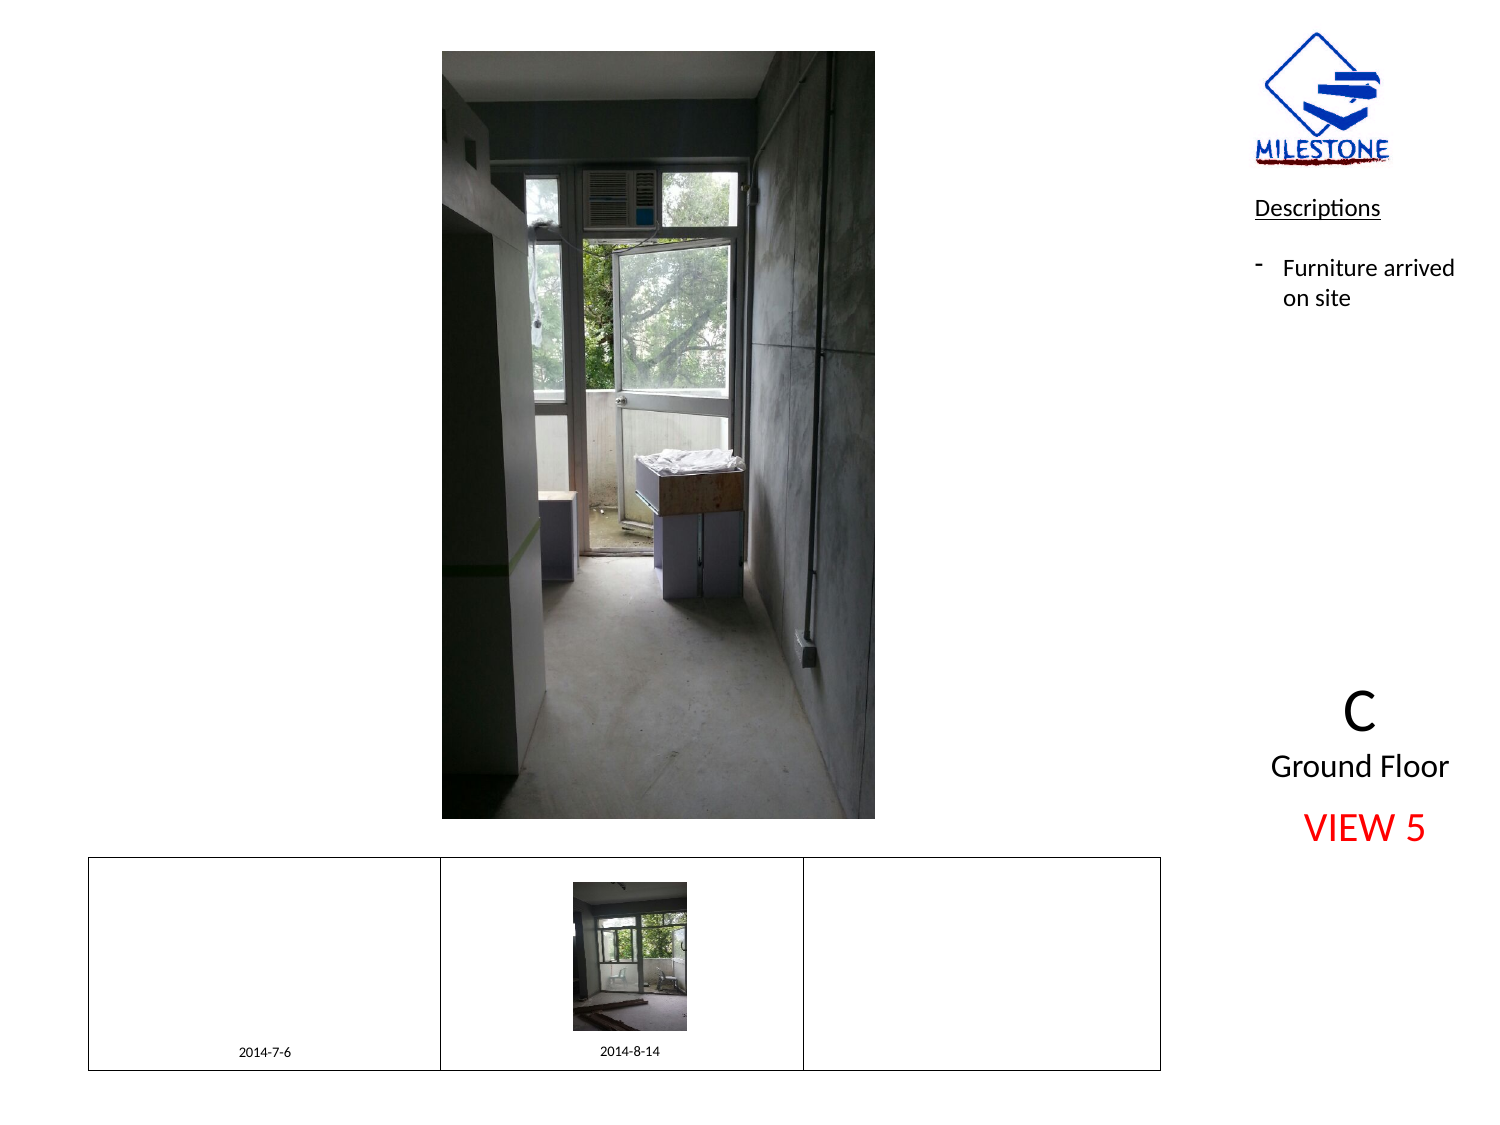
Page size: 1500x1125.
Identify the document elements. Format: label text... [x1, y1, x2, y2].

table_header [804, 858, 1160, 1070]
picture [572, 882, 688, 1031]
picture [442, 50, 875, 820]
text_box Descriptions Furniture arrived on site [1240, 184, 1481, 349]
picture [1222, 15, 1419, 186]
table_header [441, 858, 803, 1070]
text_box VIEW 5 [1289, 792, 1481, 846]
table_header [89, 858, 440, 1070]
text_box C Ground Floor [1168, 661, 1500, 791]
text_box 2014-7-6 [224, 1035, 307, 1068]
text_box 2014-8-14 [585, 1040, 675, 1067]
